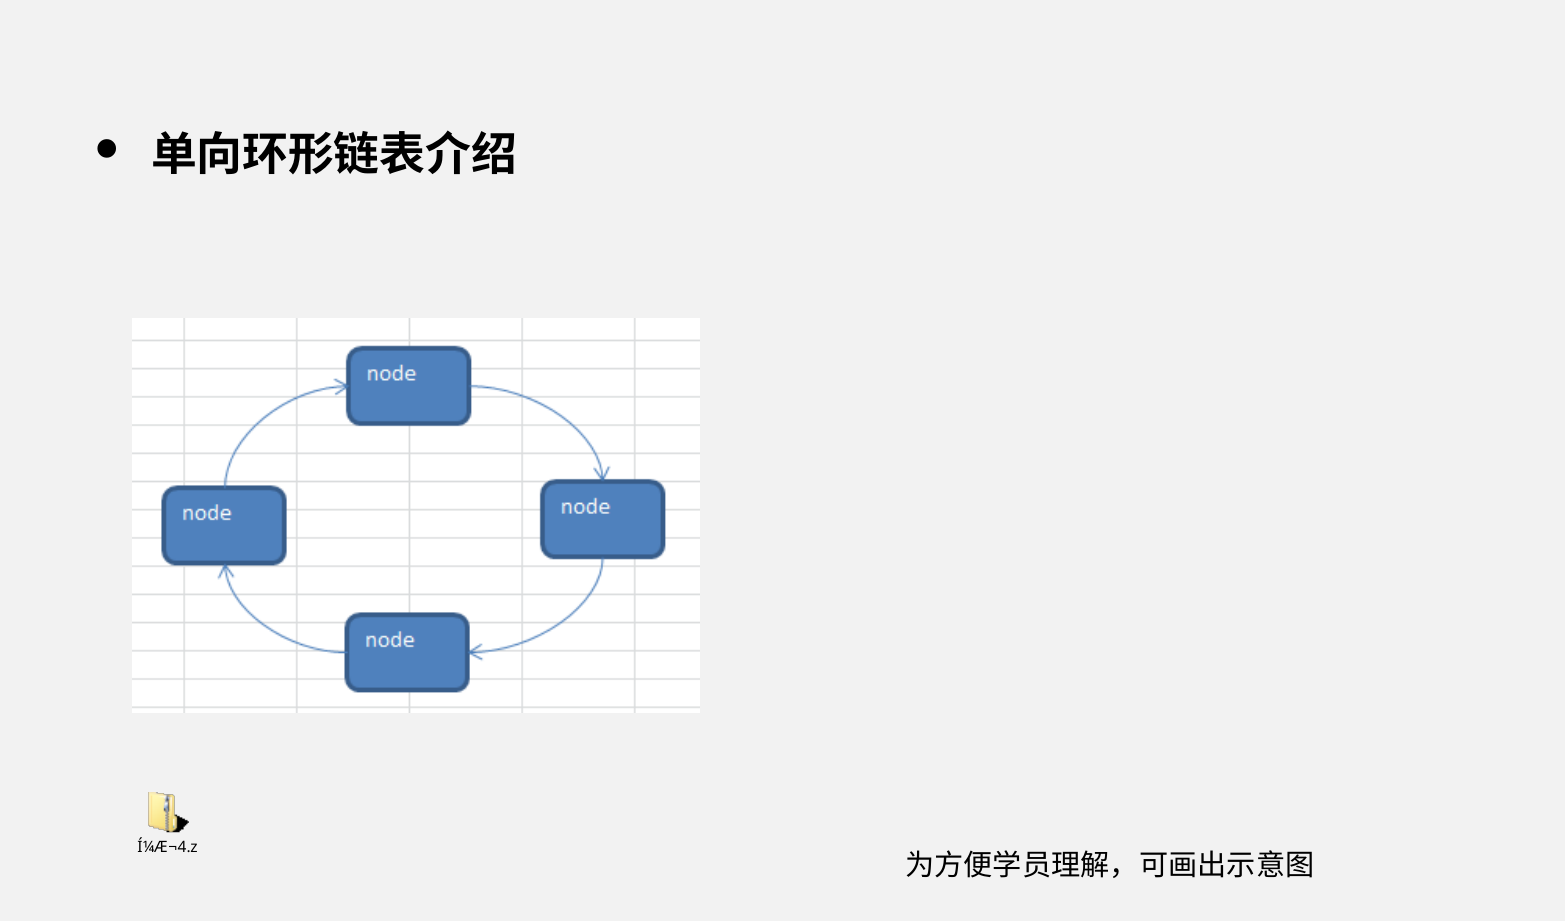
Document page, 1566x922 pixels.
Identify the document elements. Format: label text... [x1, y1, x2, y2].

text_box 为方便学员理解，可画出示意图 [890, 838, 1330, 889]
text_box [109, 200, 1445, 756]
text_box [126, 792, 210, 864]
picture [132, 318, 700, 713]
text_box 单向环形链表介绍 [79, 123, 1325, 188]
